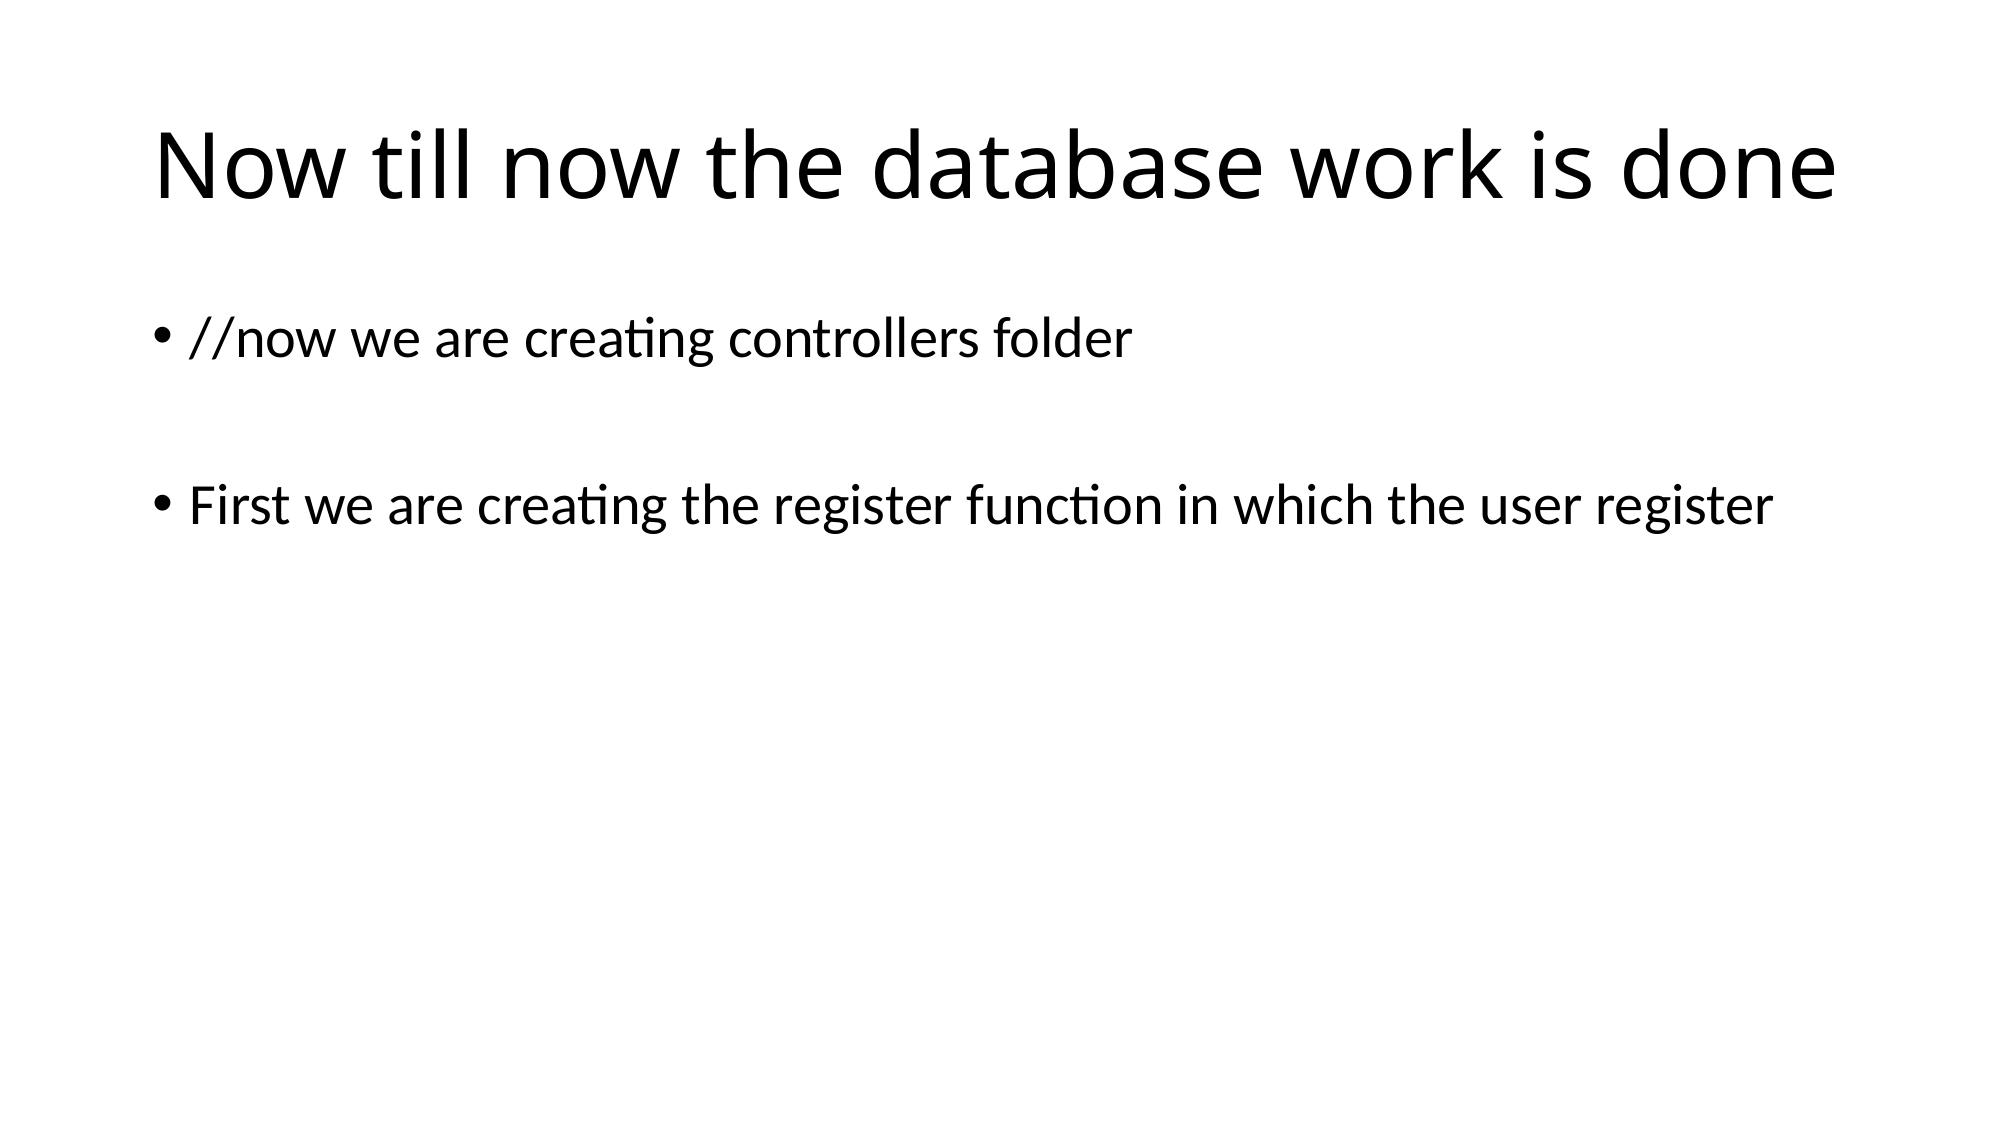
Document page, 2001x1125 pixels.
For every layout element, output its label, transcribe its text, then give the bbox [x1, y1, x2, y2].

list //now we are creating controllers folder First we are creating the register function in which the user register [137, 299, 1863, 1014]
title Now till now the database work is done [137, 59, 1863, 278]
